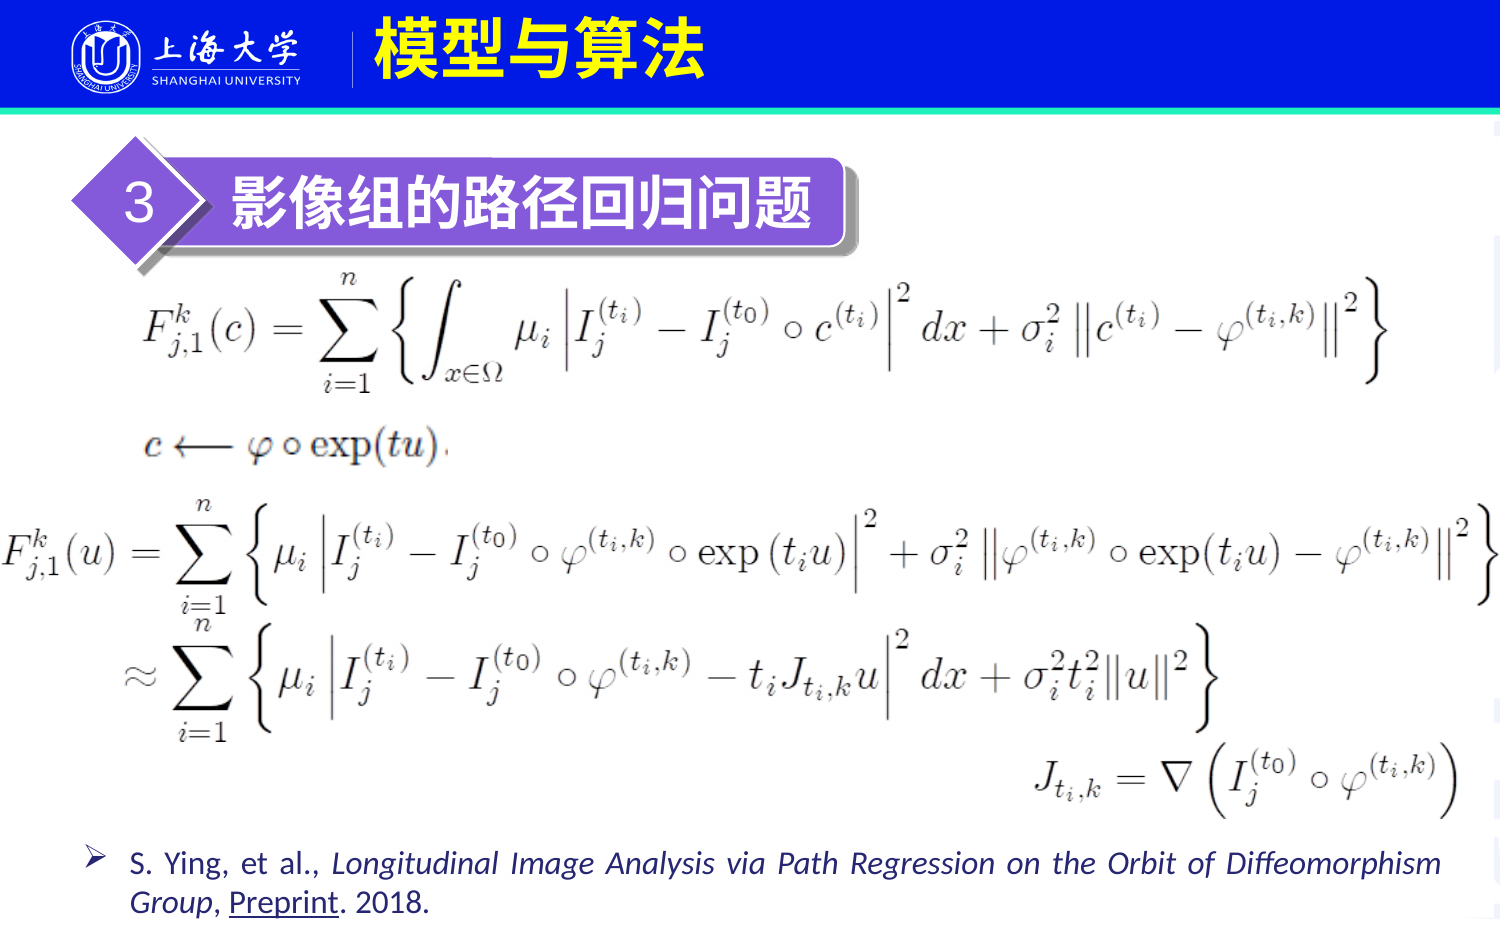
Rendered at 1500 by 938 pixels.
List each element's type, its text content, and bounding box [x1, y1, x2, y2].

picture [0, 1, 1500, 938]
text_box S. Ying, et al., Longitudinal Image Analysis via Path Regression on the Orbit of Diffeomorphism Group, Preprint. 2018. [67, 833, 1459, 928]
title 模型与算法 [360, 33, 1483, 202]
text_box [67, 132, 892, 269]
